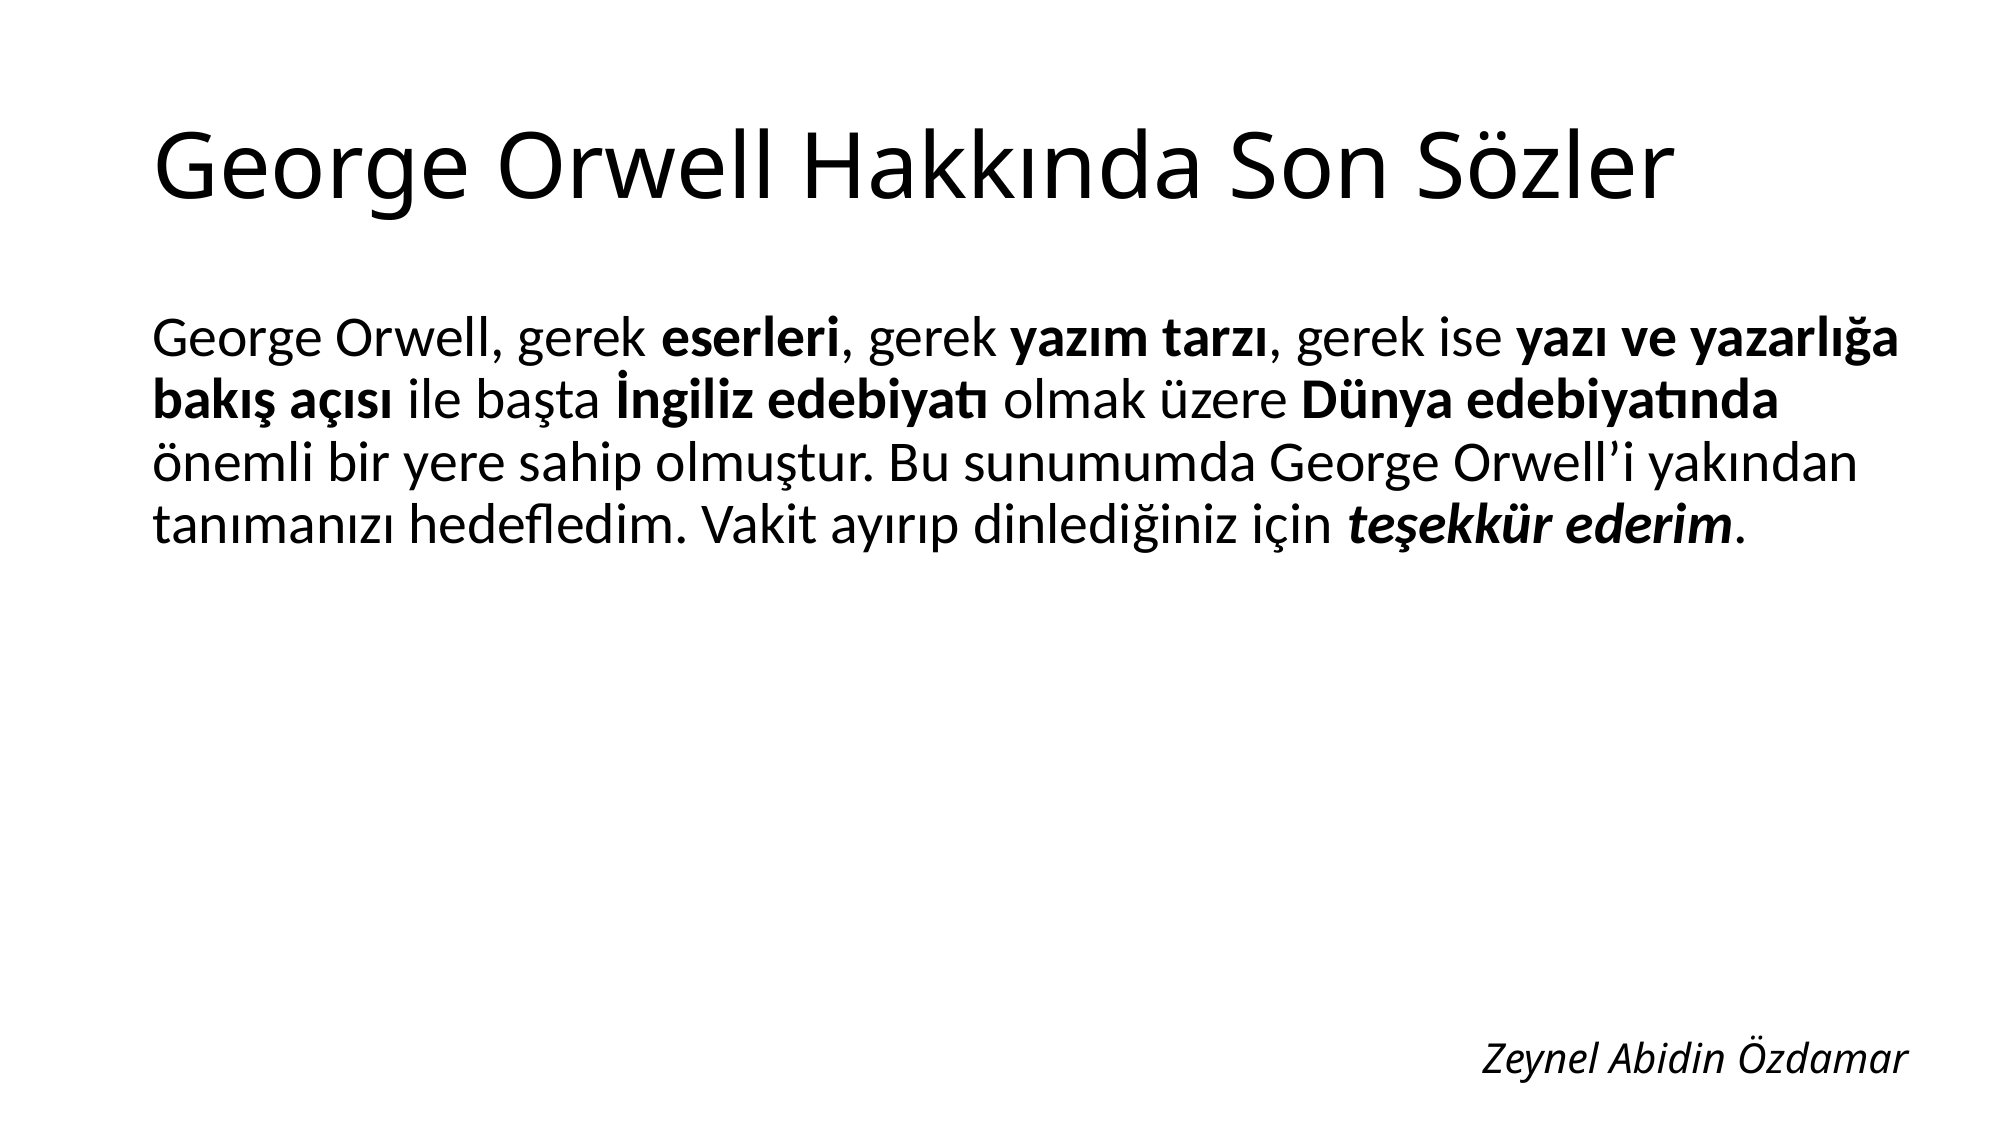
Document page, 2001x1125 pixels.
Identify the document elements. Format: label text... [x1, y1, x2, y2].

list George Orwell, gerek eserleri, gerek yazım tarzı, gerek ise yazı ve yazarlığa bakış açısı ile başta İngiliz edebiyatı olmak üzere Dünya edebiyatında önemli bir yere sahip olmuştur. Bu sunumumda George Orwell’i yakından tanımanızı hedefledim. Vakit ayırıp dinlediğiniz için teşekkür ederim. Zeynel Abidin Özdamar [137, 299, 1924, 1110]
title George Orwell Hakkında Son Sözler [137, 59, 1863, 278]
